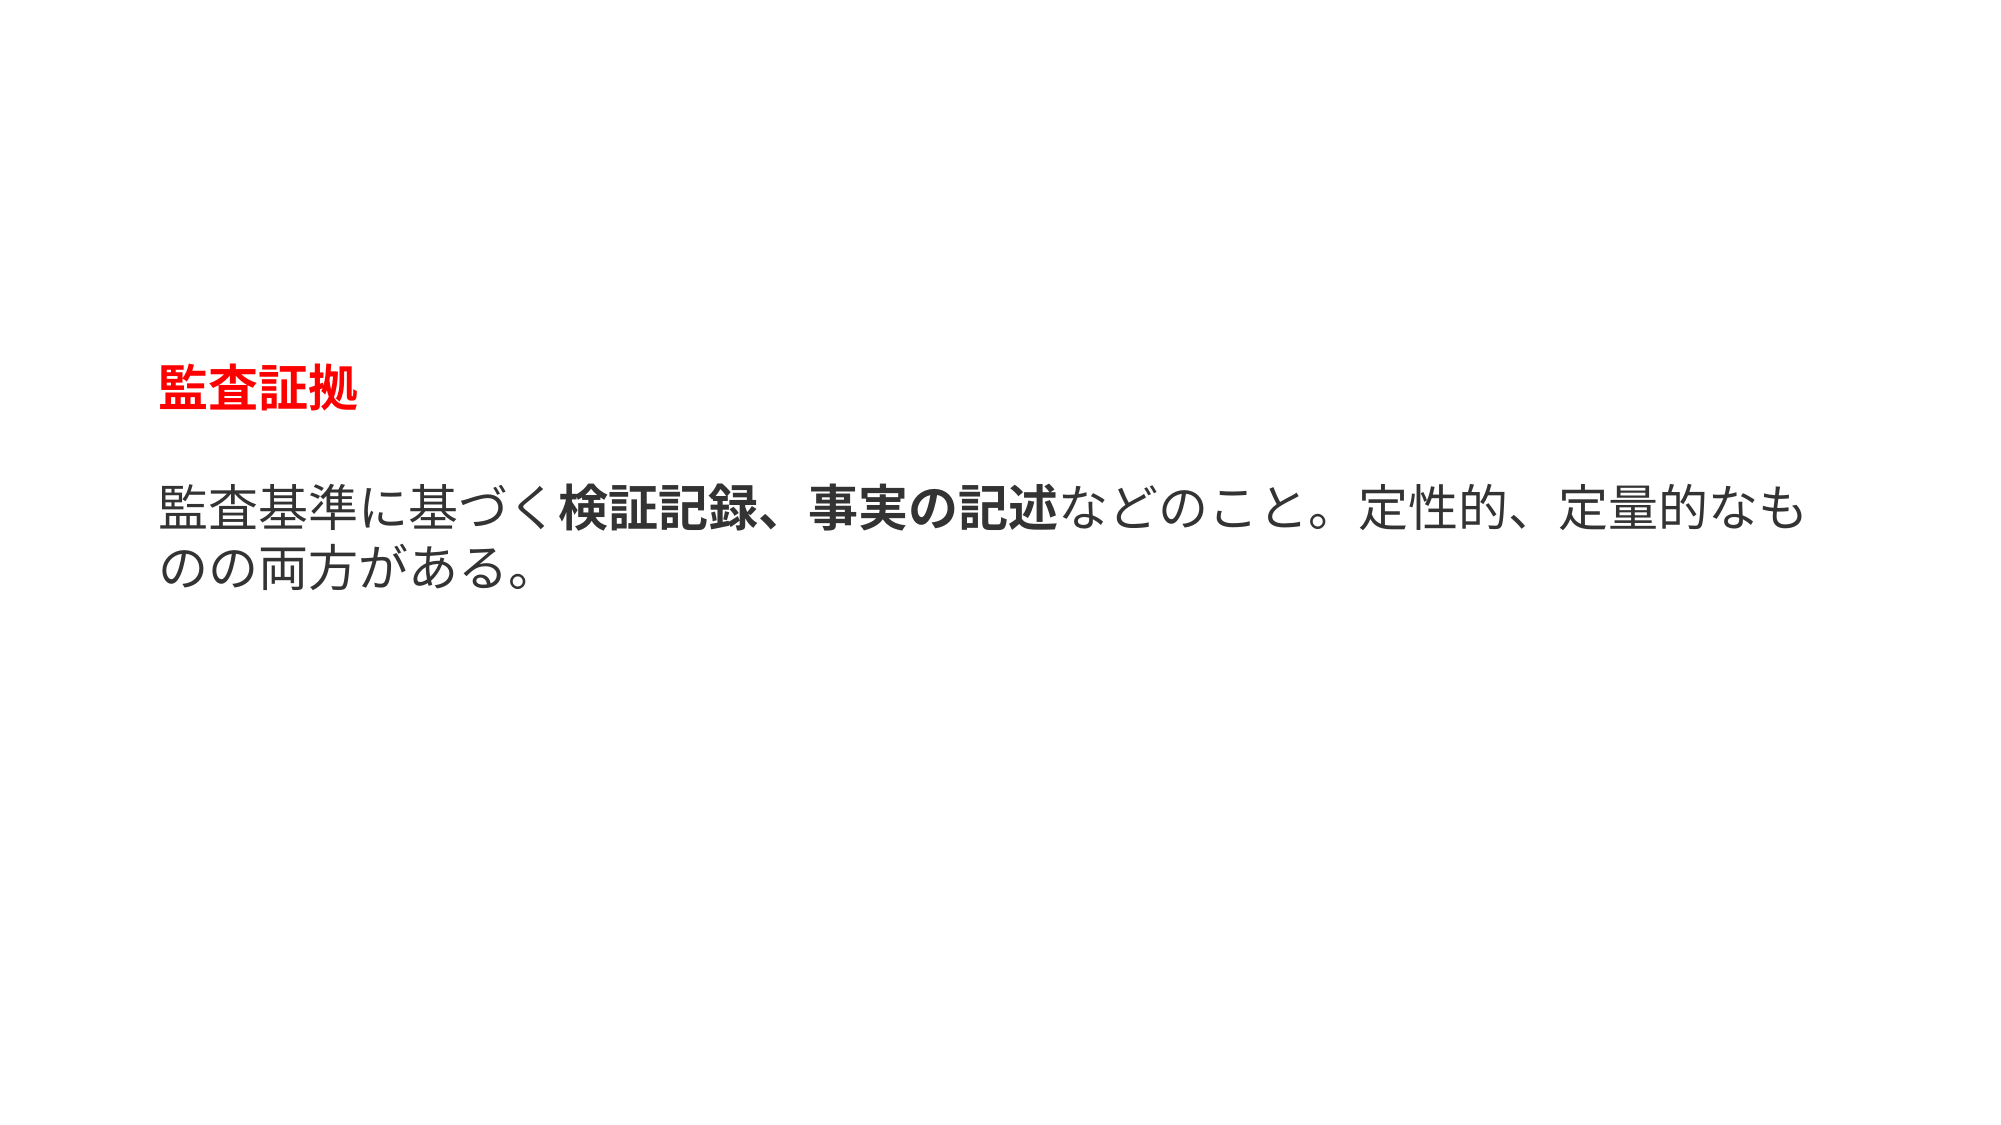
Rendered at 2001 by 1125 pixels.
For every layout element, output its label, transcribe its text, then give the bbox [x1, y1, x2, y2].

text_box 監査証拠 監査基準に基づく検証記録、事実の記述などのこと。定性的、定量的なものの両方がある。 [143, 348, 1857, 604]
